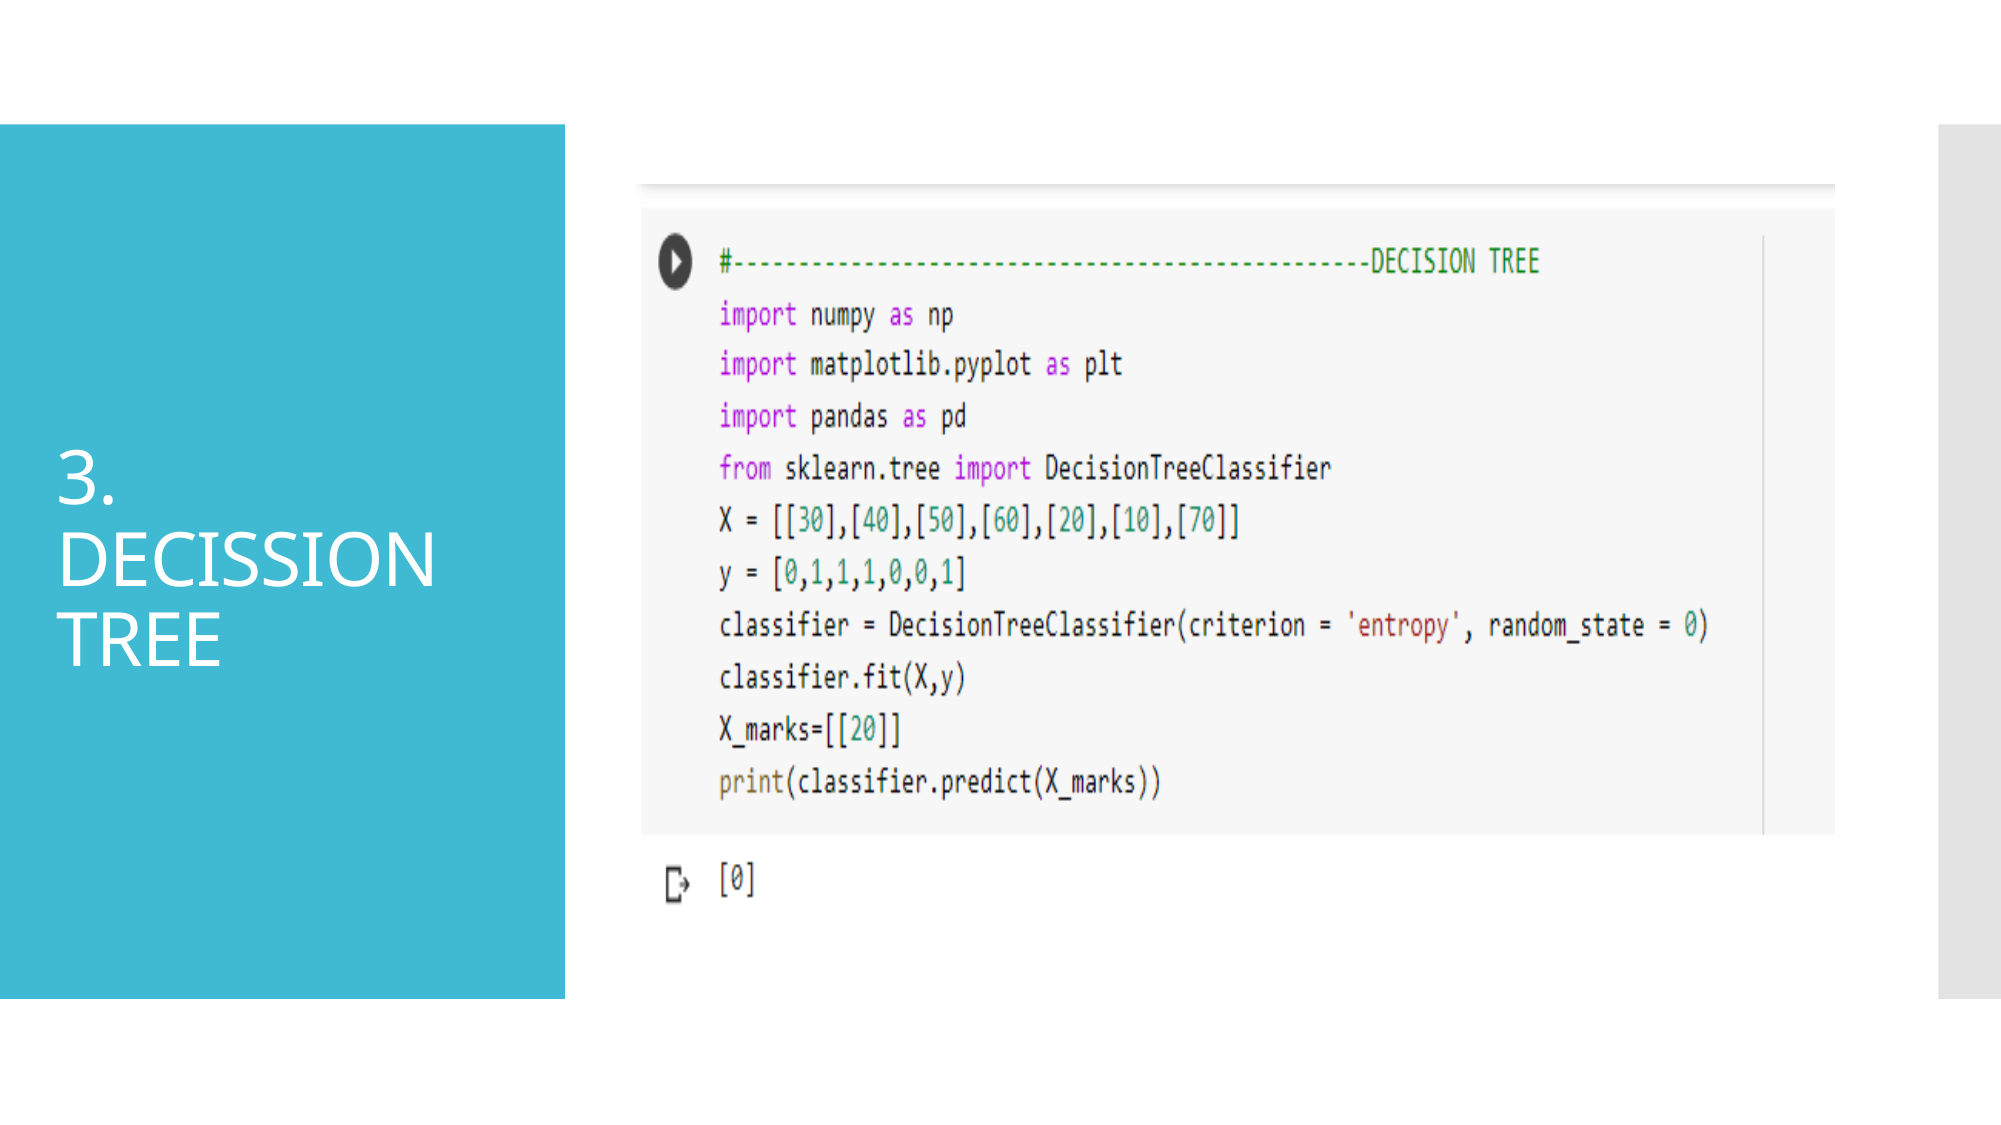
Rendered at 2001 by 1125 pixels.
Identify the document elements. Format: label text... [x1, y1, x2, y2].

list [634, 184, 1835, 940]
title 3. DECISSION TREE [41, 184, 525, 940]
